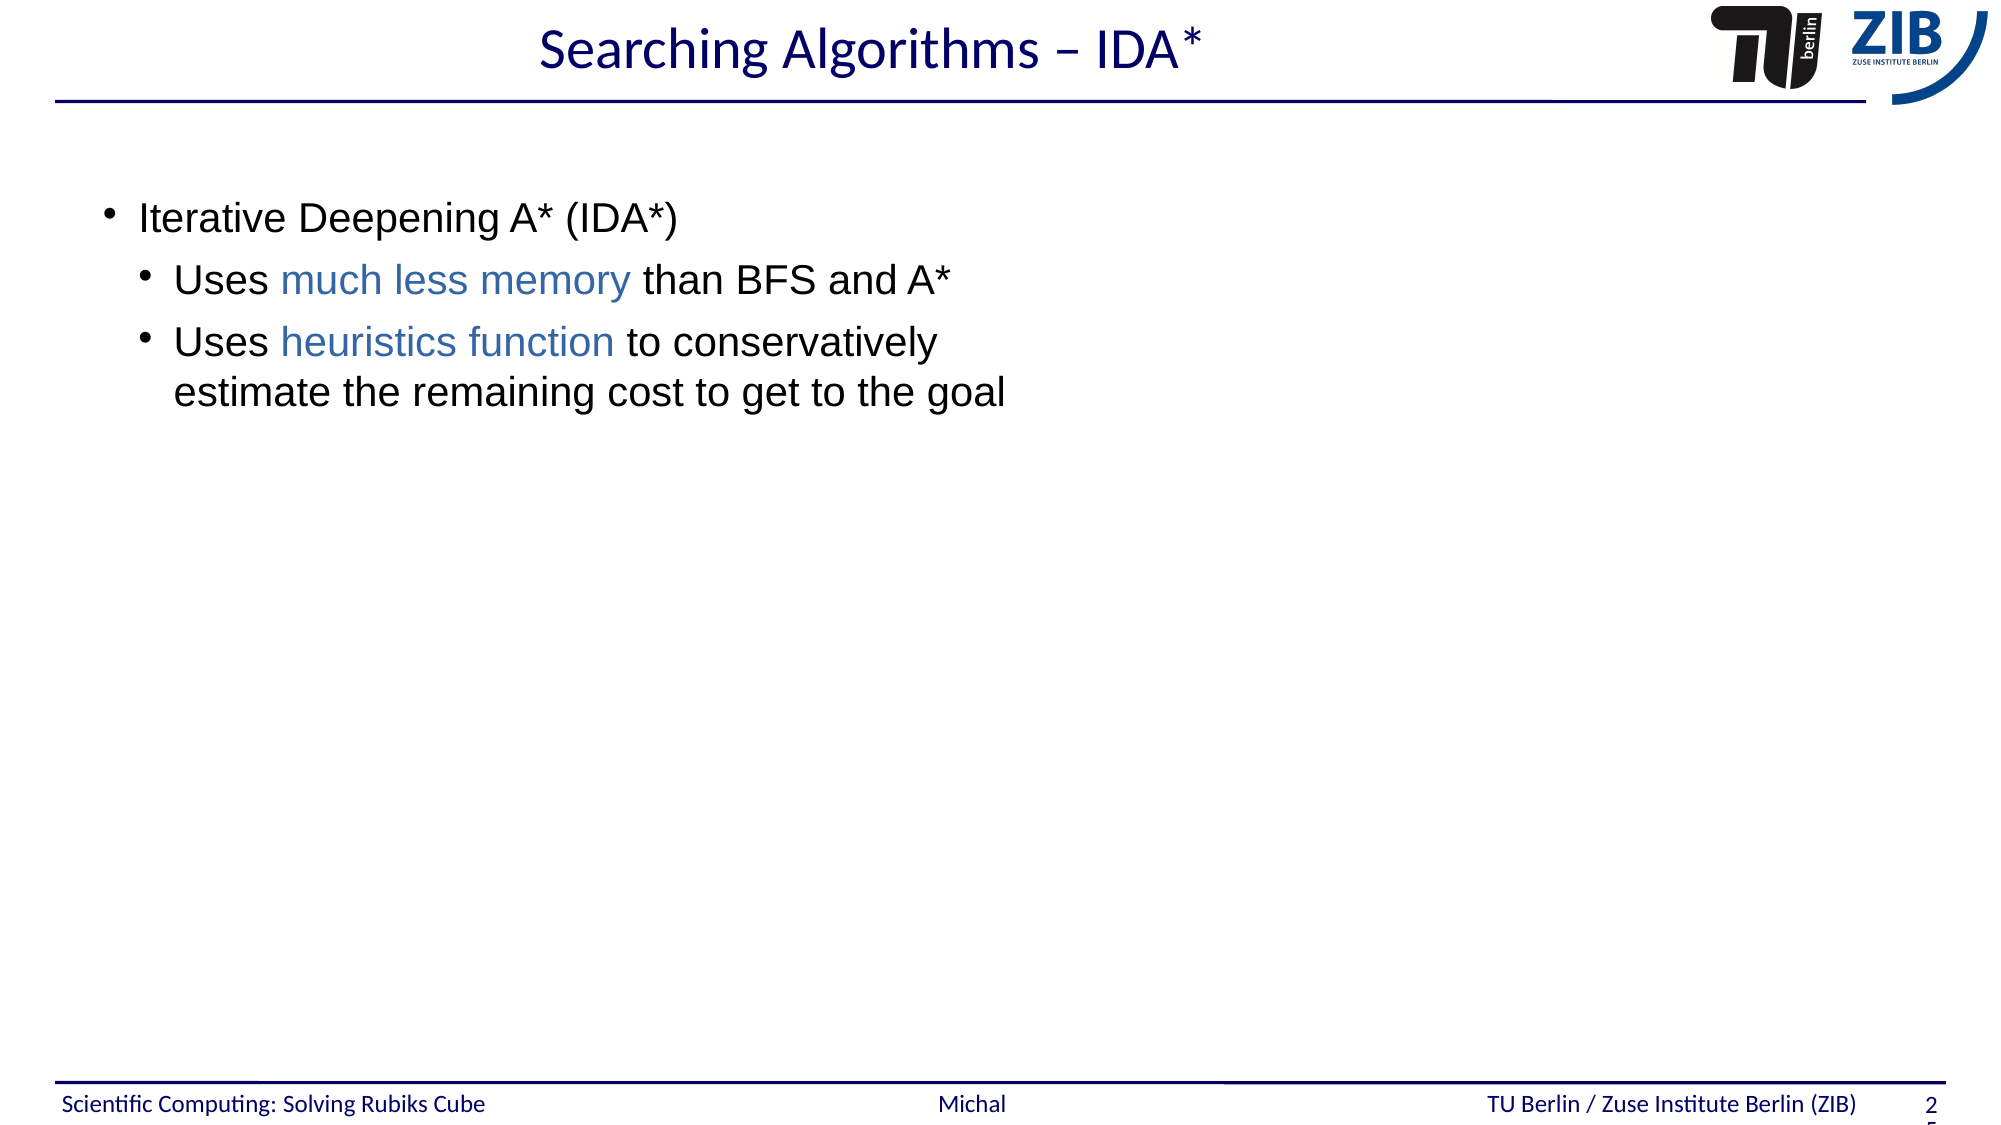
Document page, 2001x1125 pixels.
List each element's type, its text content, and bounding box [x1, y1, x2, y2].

picture [1711, 6, 1822, 89]
text_box Iterative Deepening A* (IDA*) Uses much less memory than BFS and A* Uses heuristics function to conservatively estimate the remaining cost to get to the goal [88, 183, 1088, 675]
text_box Scientific Computing: Solving Rubiks Cube Michal TU Berlin / Zuse Institute Berlin (ZIB) [47, 1072, 1983, 1125]
picture [1850, 7, 1989, 106]
title Searching Algorithms – IDA* [55, 0, 1693, 81]
